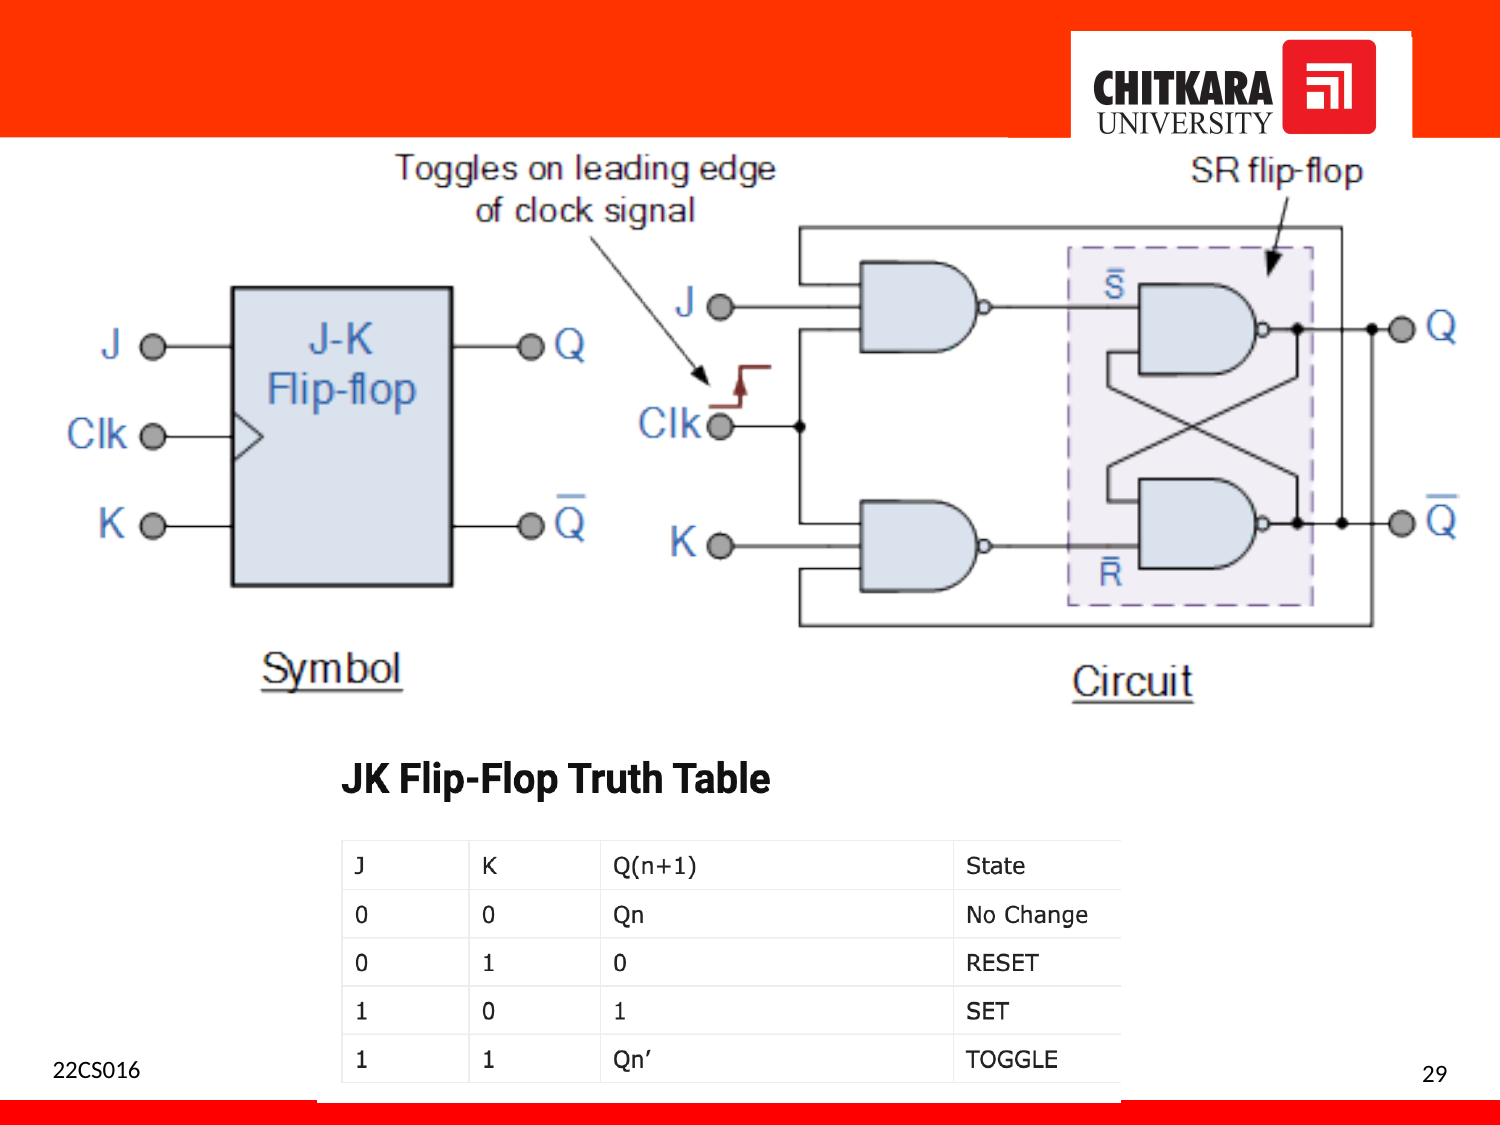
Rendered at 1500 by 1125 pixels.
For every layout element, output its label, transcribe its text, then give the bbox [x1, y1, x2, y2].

picture [317, 722, 1121, 1103]
picture [67, 144, 1460, 713]
picture [1074, 37, 1391, 138]
slide_number 29 [1125, 1042, 1463, 1103]
slide_number 22CS016 [37, 1037, 312, 1100]
